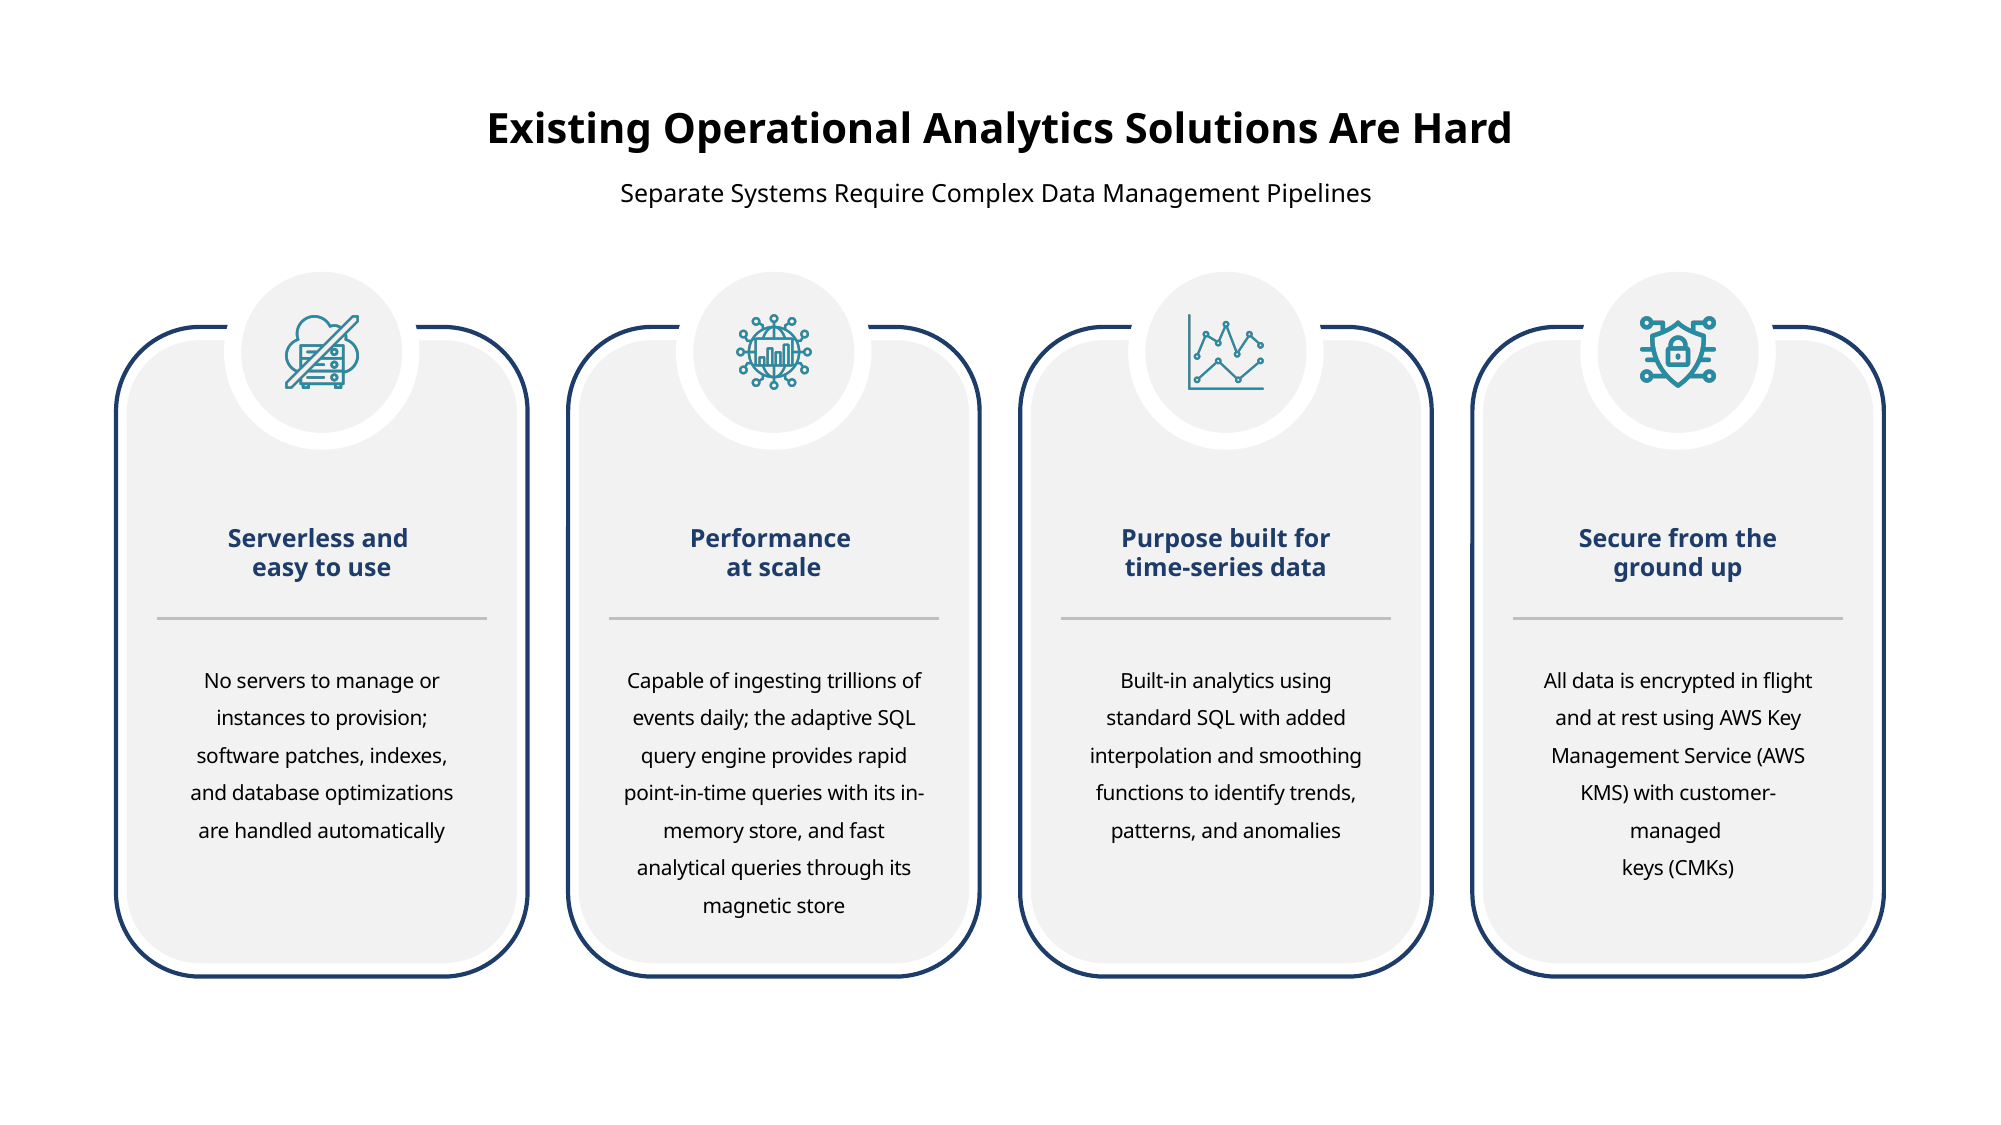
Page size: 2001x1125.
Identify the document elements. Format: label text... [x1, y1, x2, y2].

text_box Existing Operational Analytics Solutions Are Hard [250, 94, 1749, 160]
chart [1123, 244, 1329, 461]
chart [670, 244, 877, 461]
picture [1187, 314, 1264, 391]
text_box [603, 513, 945, 925]
picture [1640, 314, 1717, 391]
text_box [1471, 326, 1885, 978]
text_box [1512, 513, 1844, 887]
chart [1575, 244, 1781, 461]
picture [735, 314, 812, 391]
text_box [567, 326, 981, 978]
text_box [115, 326, 529, 978]
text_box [1060, 513, 1392, 887]
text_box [1019, 326, 1433, 978]
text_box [156, 513, 488, 887]
chart [218, 244, 425, 461]
text_box Separate Systems Require Complex Data Management Pipelines [175, 170, 1825, 216]
picture [283, 314, 360, 391]
